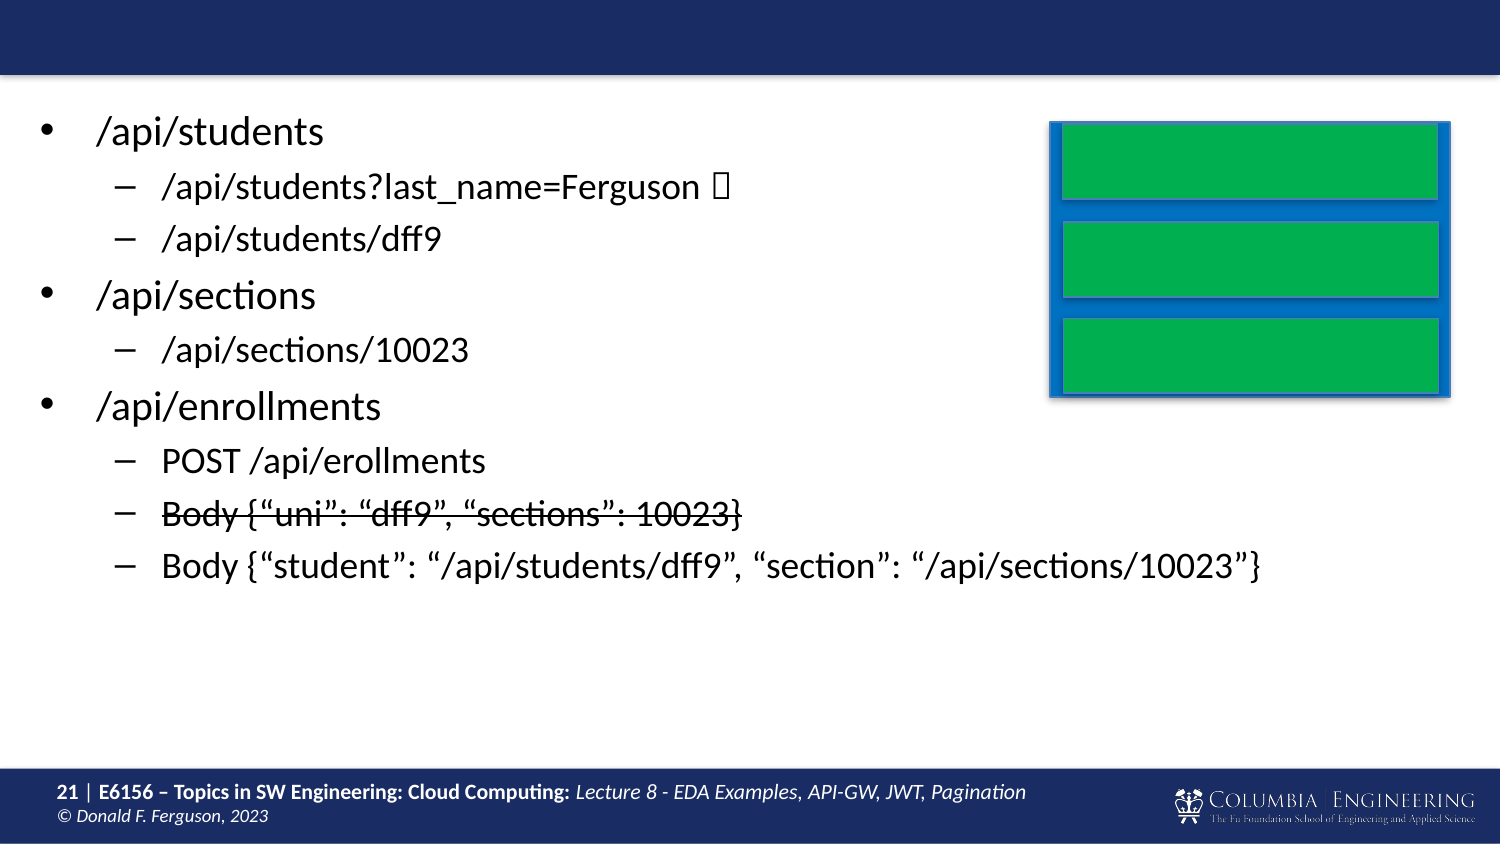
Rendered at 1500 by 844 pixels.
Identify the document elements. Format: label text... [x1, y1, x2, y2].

text_box [1062, 123, 1438, 200]
text_box [1063, 221, 1439, 298]
text_box [1063, 318, 1439, 394]
text_box [1049, 121, 1451, 398]
list /api/students /api/students?last_name=Ferguson  /api/students/dff9 /api/sections /api/sections/10023 /api/enrollments POST /api/erollments Body {“uni”: “dff9”, “sections”: 10023} Body {“student”: “/api/students/dff9”, “section”: “/api/sections/10023”} [24, 96, 1475, 760]
